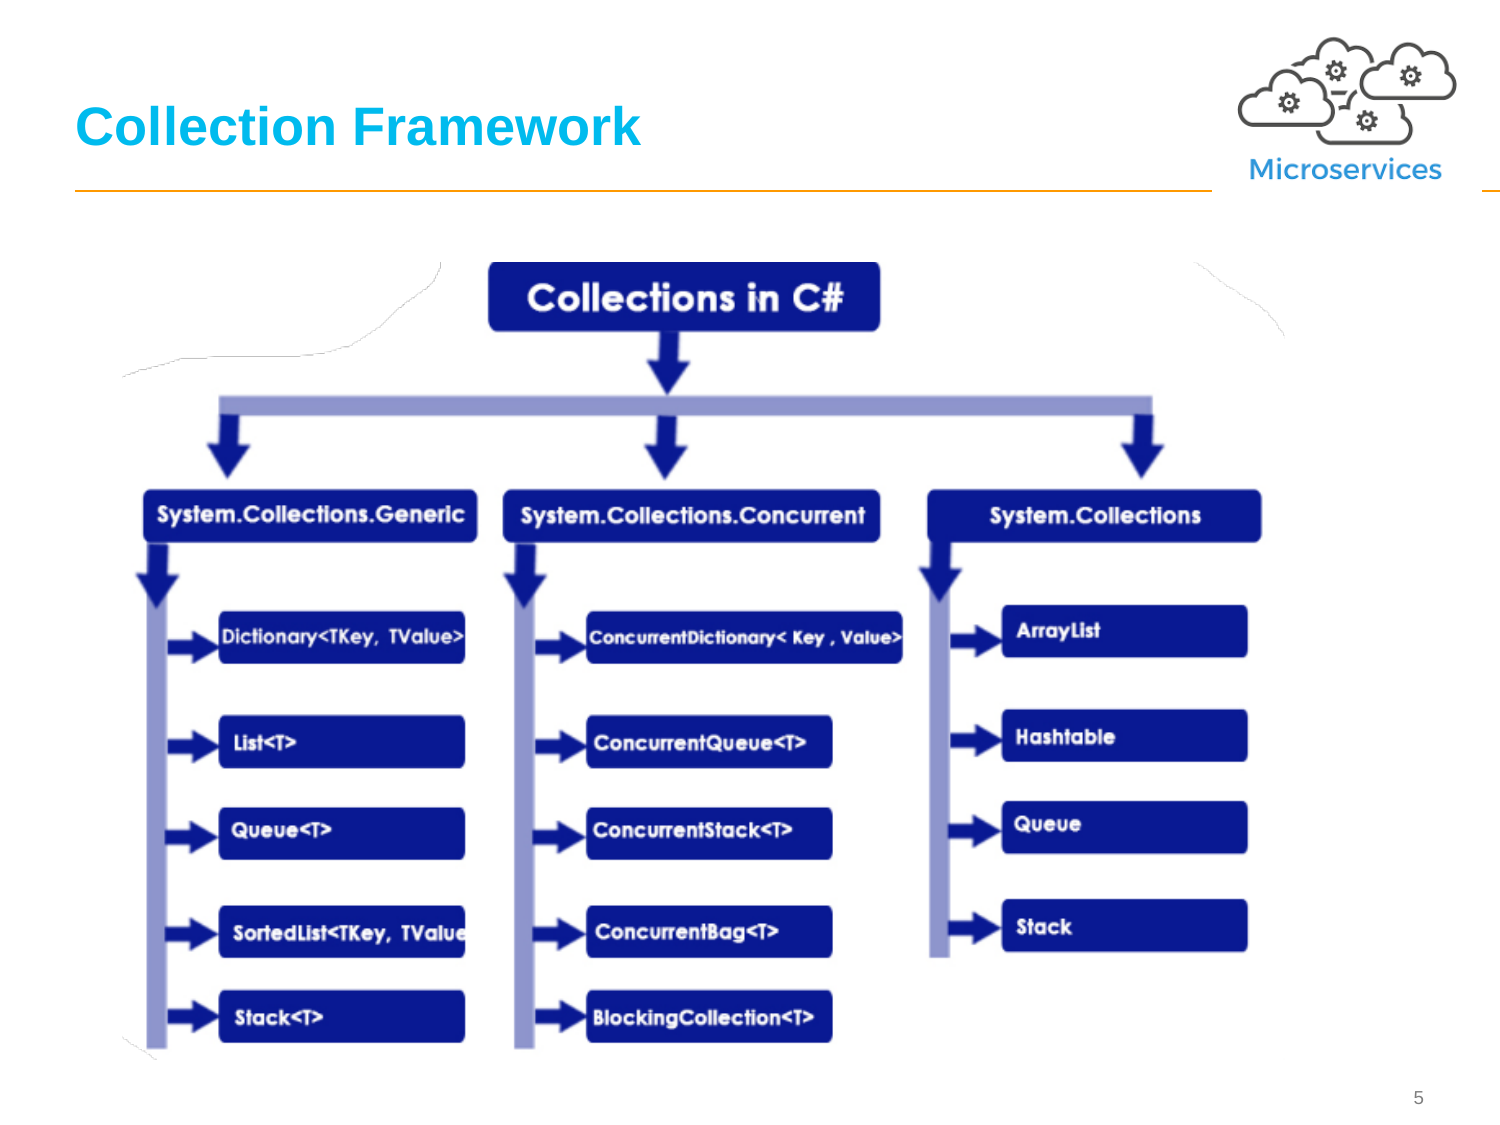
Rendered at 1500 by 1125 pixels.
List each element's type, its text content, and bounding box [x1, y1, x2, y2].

picture [1212, 1, 1482, 203]
picture [122, 262, 1286, 1060]
title Collection Framework [75, 27, 1422, 157]
